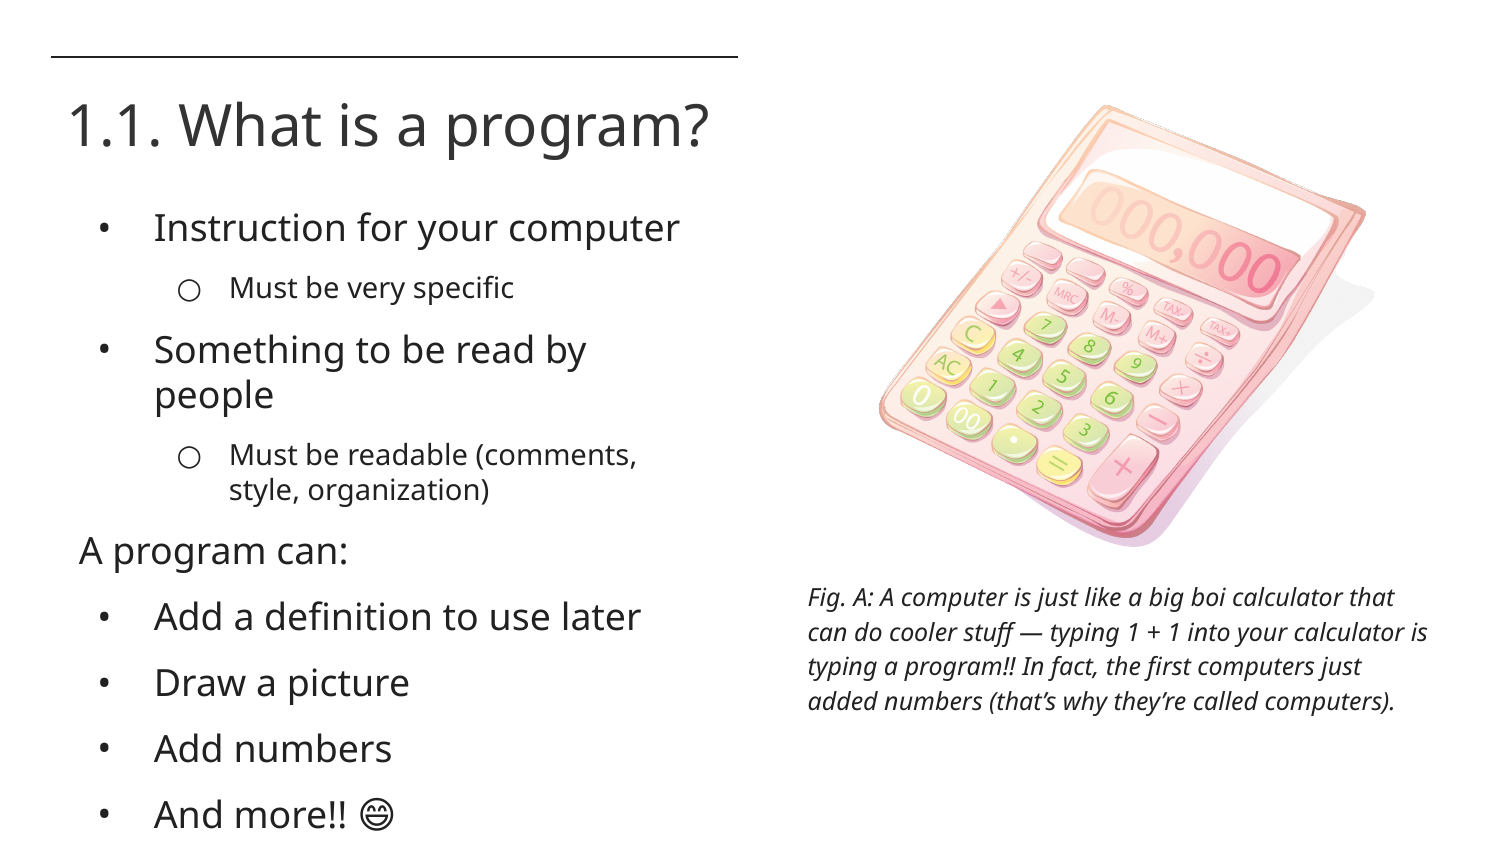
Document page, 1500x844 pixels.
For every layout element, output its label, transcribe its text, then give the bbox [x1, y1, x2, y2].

title 1.1. What is a program? [51, 72, 750, 167]
picture [878, 105, 1374, 547]
list Instruction for your computer Must be very specific Something to be read by people Must be readable (comments, style, organization) A program can: Add a definition to use later Draw a picture Add numbers And more!! 😄 [63, 189, 720, 750]
list Fig. A: A computer is just like a big boi calculator that can do cooler stuff — typing 1 + 1 into your calculator is typing a program!! In fact, the first computers just added numbers (that’s why they’re called computers). [792, 562, 1449, 750]
